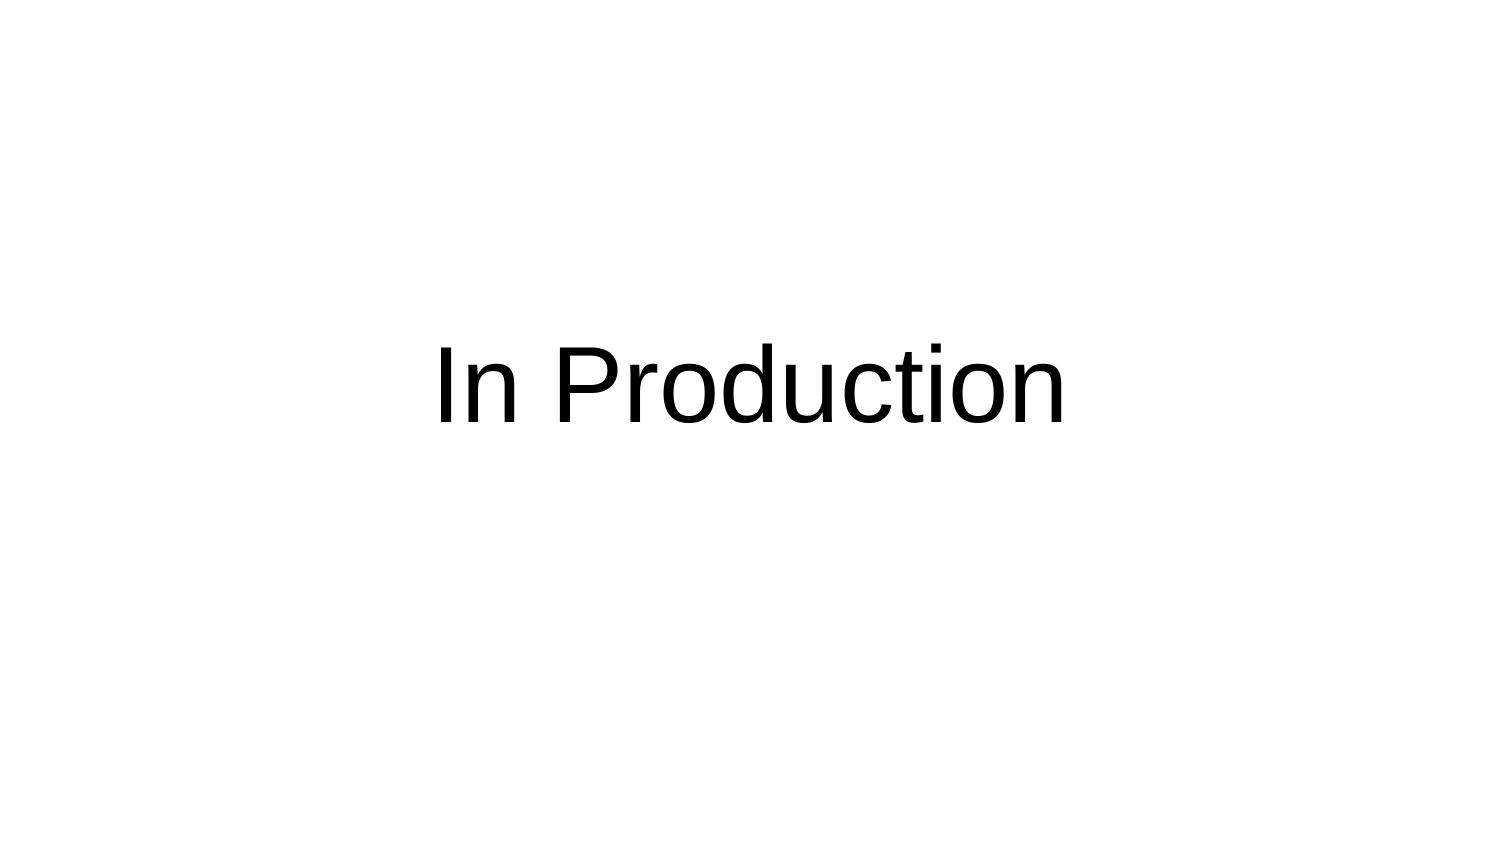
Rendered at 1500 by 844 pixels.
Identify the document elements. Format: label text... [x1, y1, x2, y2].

title In Production [51, 122, 1449, 459]
